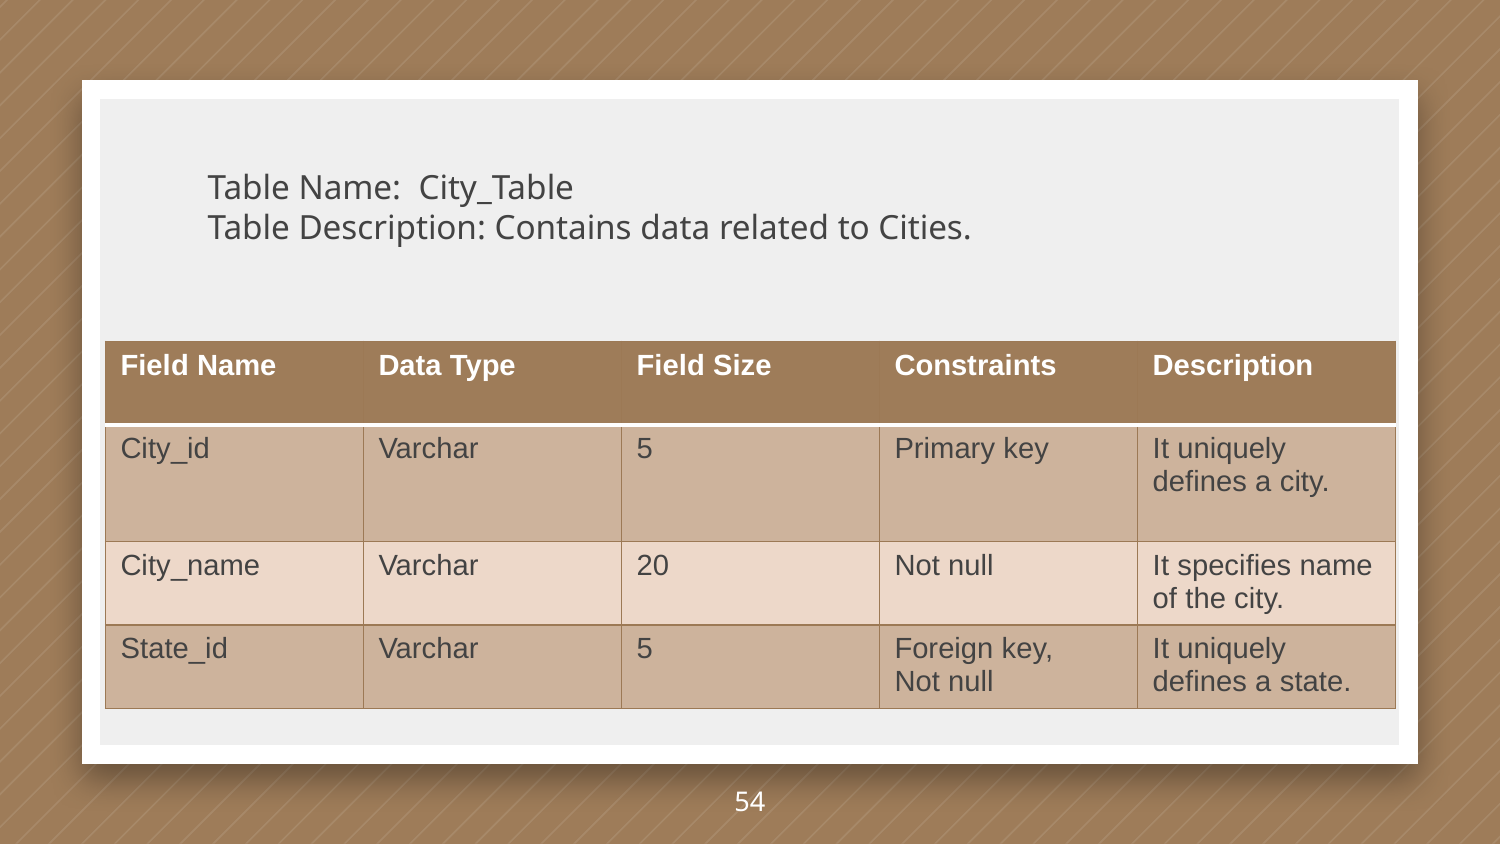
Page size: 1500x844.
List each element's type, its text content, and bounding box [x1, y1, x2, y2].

table_cell It specifies name of the city. [1138, 542, 1395, 624]
table_cell City_name [106, 542, 363, 624]
table_cell State_id [106, 626, 363, 708]
table_cell It uniquely defines a city. [1138, 427, 1395, 541]
table_cell Varchar [364, 626, 621, 708]
table_cell Foreign key, Not null [880, 626, 1137, 708]
table_cell 20 [622, 542, 879, 624]
table_header Description [1138, 342, 1395, 423]
table_cell Varchar [364, 542, 621, 624]
table_header Constraints [880, 342, 1137, 423]
table_cell 5 [622, 427, 879, 541]
table_cell Not null [880, 542, 1137, 624]
table_cell Varchar [364, 427, 621, 541]
table_cell City_id [106, 427, 363, 541]
table_cell 5 [622, 626, 879, 708]
table_cell It uniquely defines a state. [1138, 626, 1395, 708]
text_box Table Name: City_Table Table Description: Contains data related to Cities. [192, 159, 1308, 254]
table_header Field Size [622, 342, 879, 423]
table_header Field Name [106, 342, 363, 423]
table_cell Primary key [880, 427, 1137, 541]
slide_number 54 [0, 762, 1500, 844]
table_header Data Type [364, 342, 621, 423]
